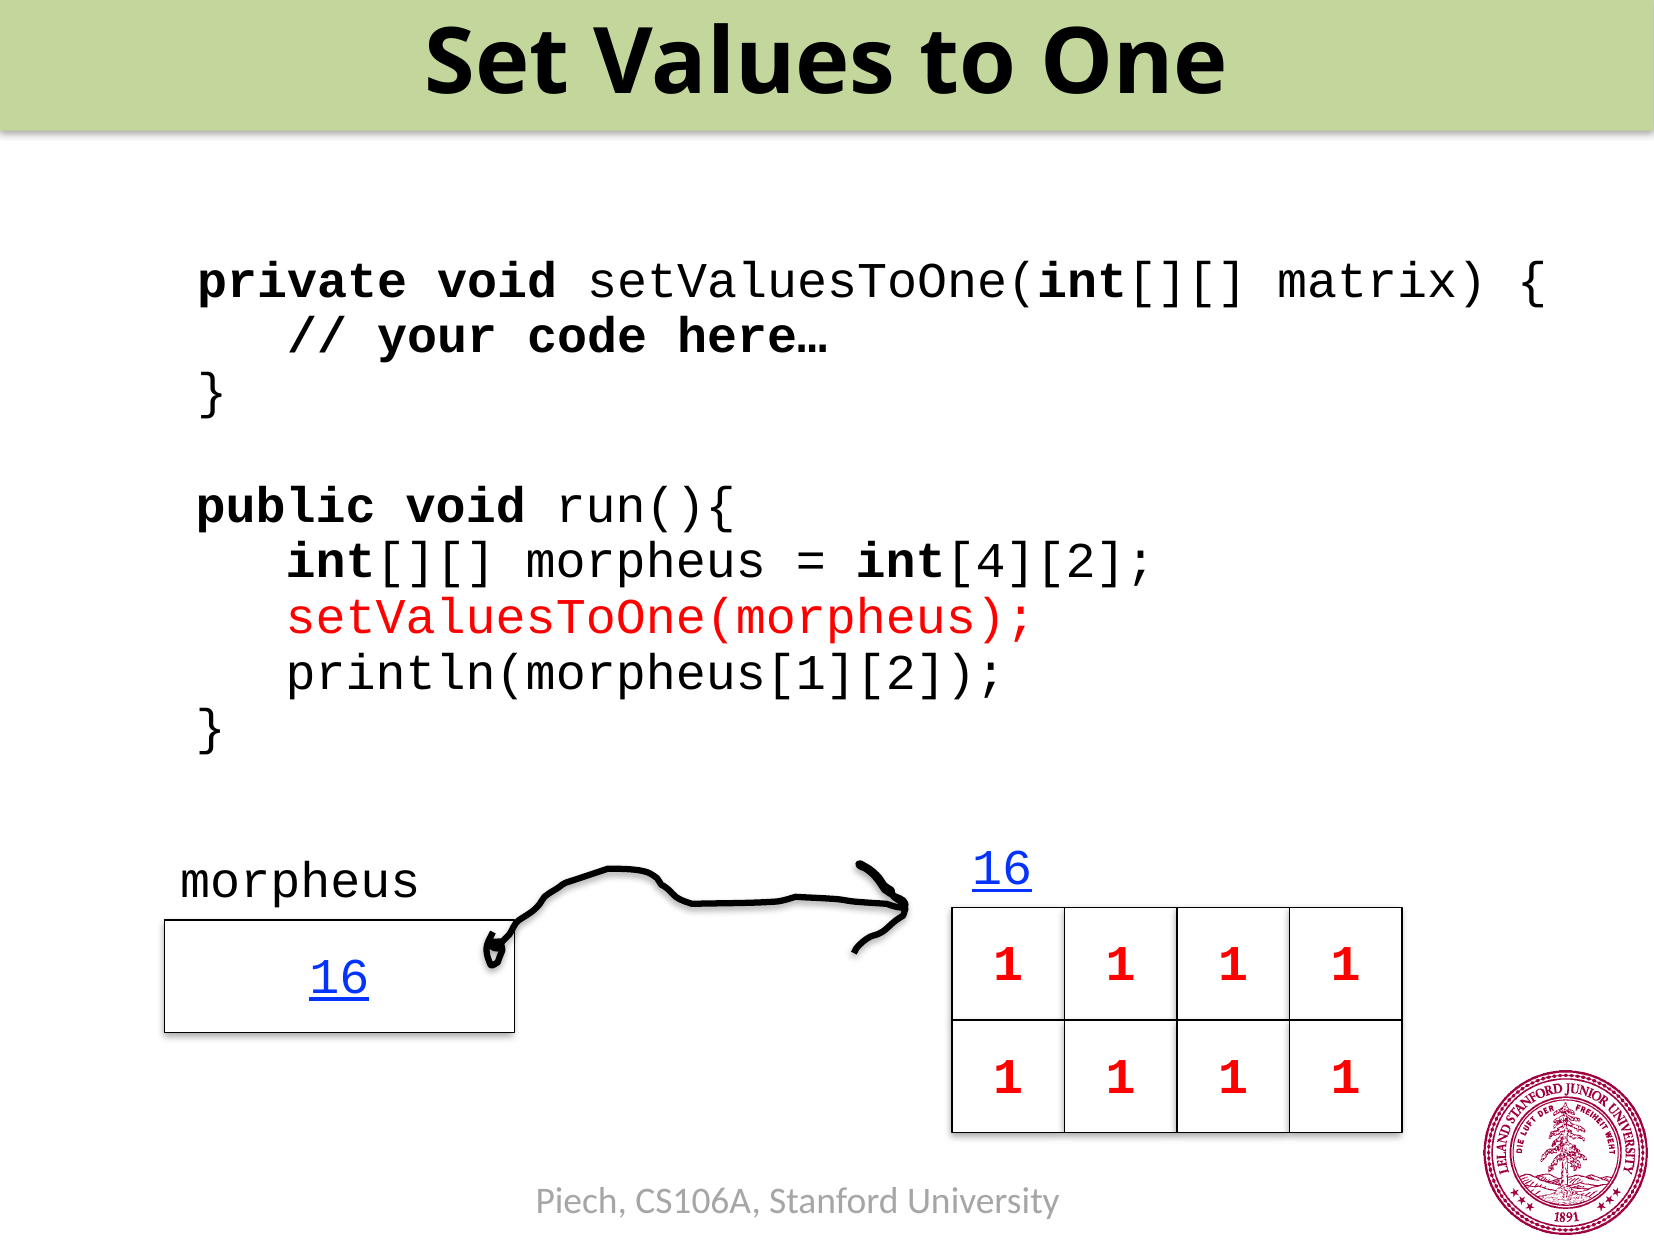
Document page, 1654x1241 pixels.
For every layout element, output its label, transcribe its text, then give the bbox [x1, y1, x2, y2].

text_box 1 [1289, 907, 1403, 1019]
text_box public void run(){ int[][] morpheus = int[4][2]; setValuesToOne(morpheus); println(morpheus[1][2]); } [180, 470, 1171, 764]
text_box 1 [1176, 907, 1287, 1018]
text_box 1 [1176, 1019, 1288, 1133]
text_box Set Values to One [0, 0, 1654, 134]
text_box 16 [164, 919, 515, 1033]
text_box private void setValuesToOne(int[][] matrix) { // your code here… } [182, 245, 1563, 427]
picture [1483, 1070, 1648, 1235]
text_box 1 [1064, 907, 1174, 1018]
text_box [485, 862, 907, 967]
text_box morpheus [165, 845, 436, 916]
text_box 1 [951, 1019, 1063, 1133]
text_box 16 [957, 832, 1047, 903]
text_box 1 [1289, 1019, 1403, 1133]
text_box 1 [1064, 1019, 1175, 1133]
text_box 1 [951, 907, 1062, 1019]
